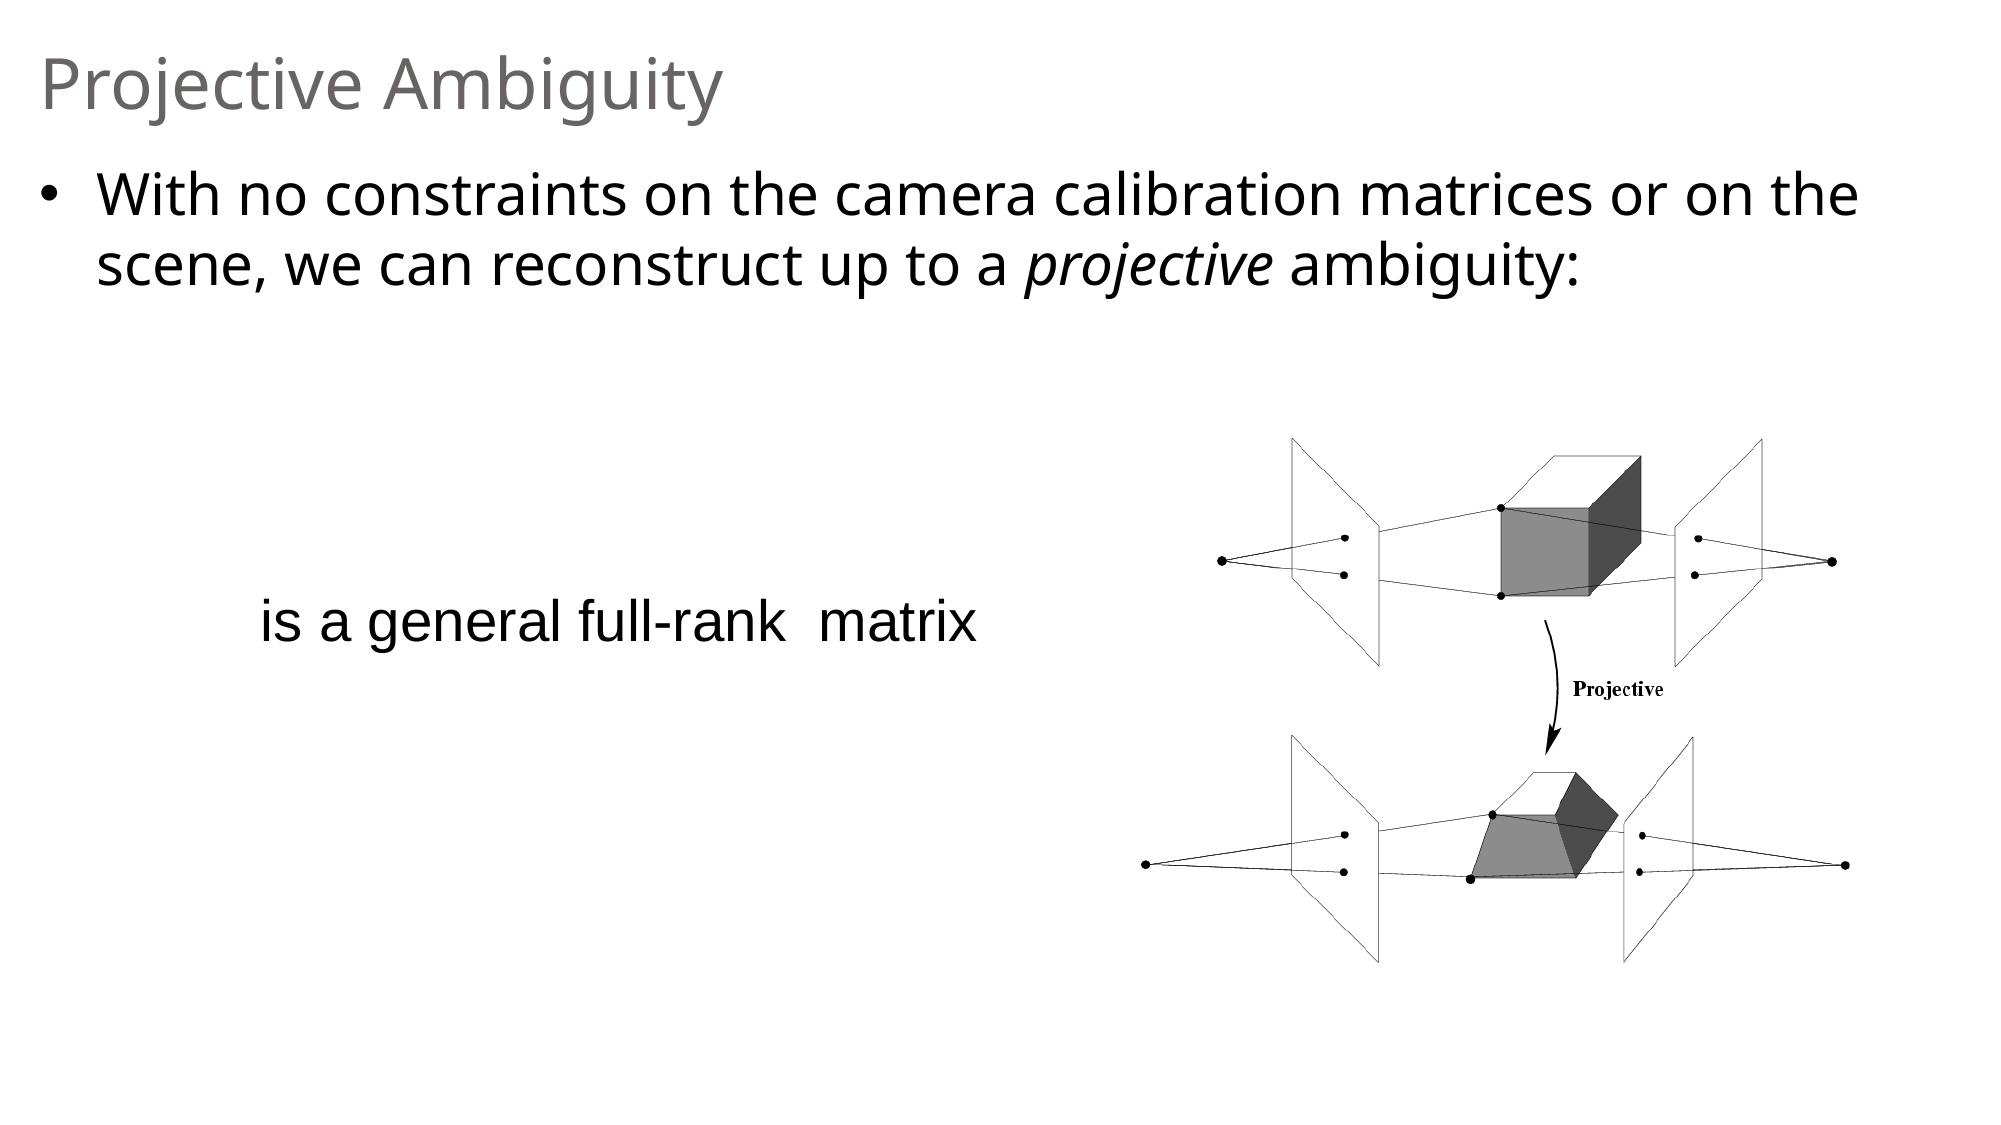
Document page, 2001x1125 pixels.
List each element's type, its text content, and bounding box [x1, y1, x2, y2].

title Projective Ambiguity [24, 12, 1976, 149]
list With no constraints on the camera calibration matrices or on the scene, we can reconstruct up to a projective ambiguity: [24, 149, 1976, 1013]
picture [1140, 437, 1851, 964]
